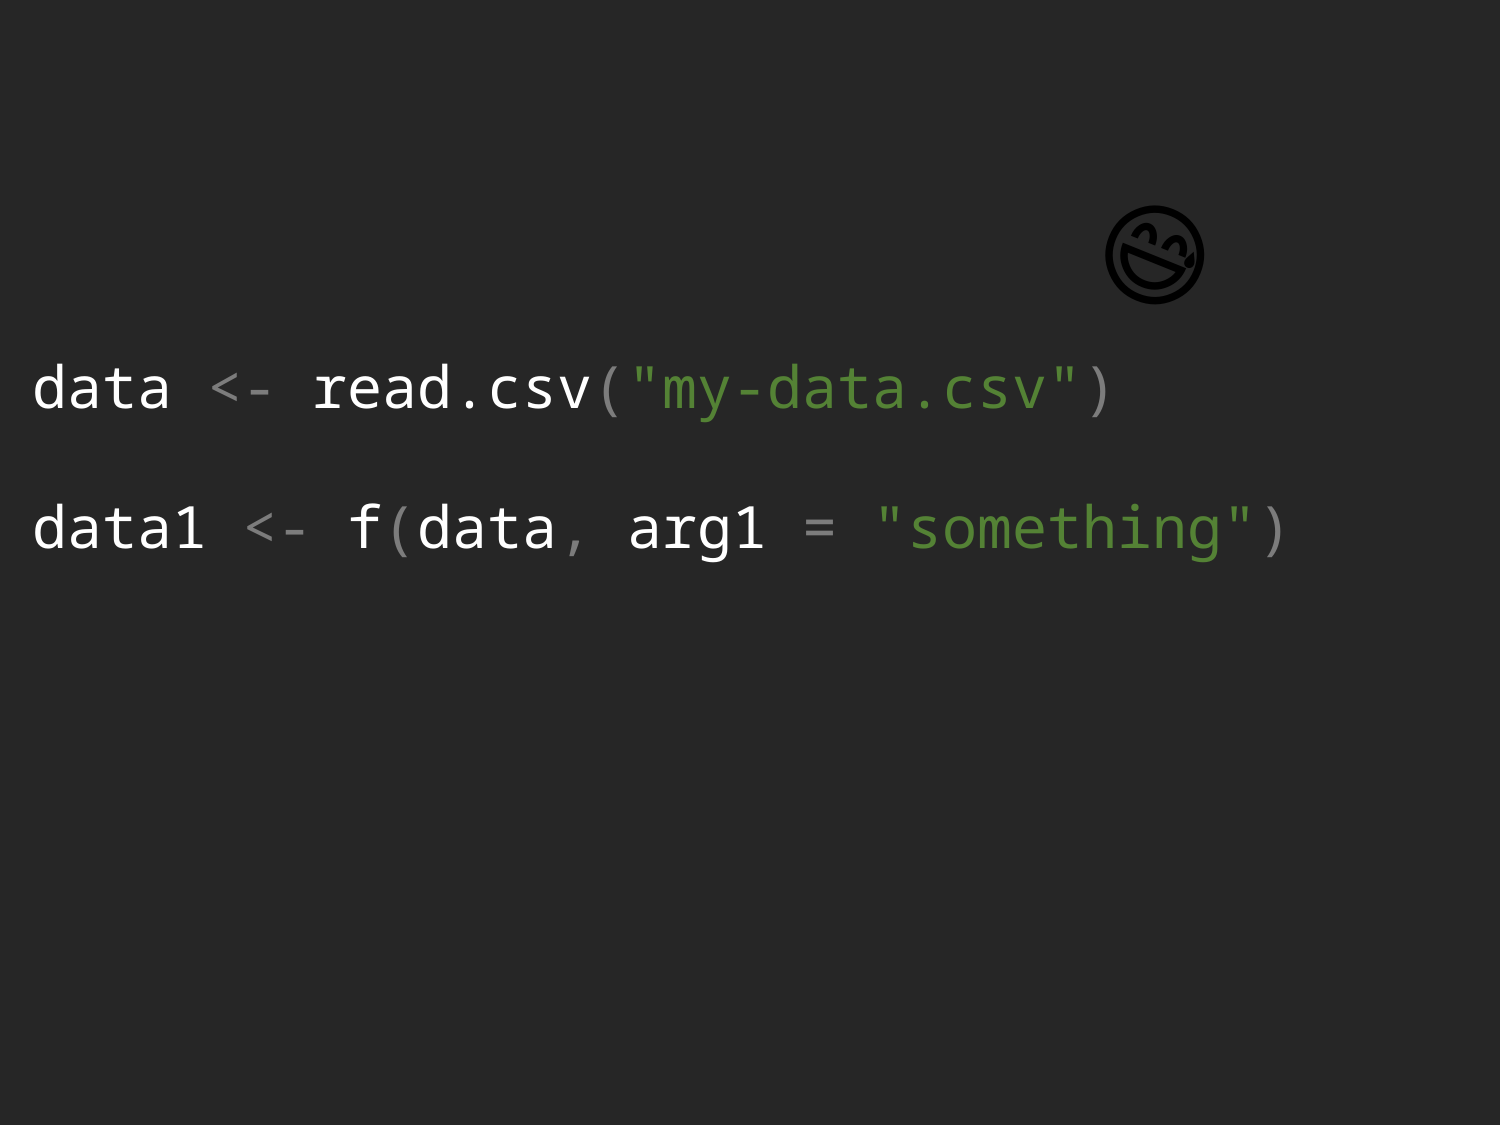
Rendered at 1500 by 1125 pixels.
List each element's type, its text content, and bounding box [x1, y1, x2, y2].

text_box data <- read.csv("my-data.csv") data1 <- f(data, arg1 = "something") [17, 342, 1483, 568]
text_box 😅 [1060, 154, 1253, 349]
